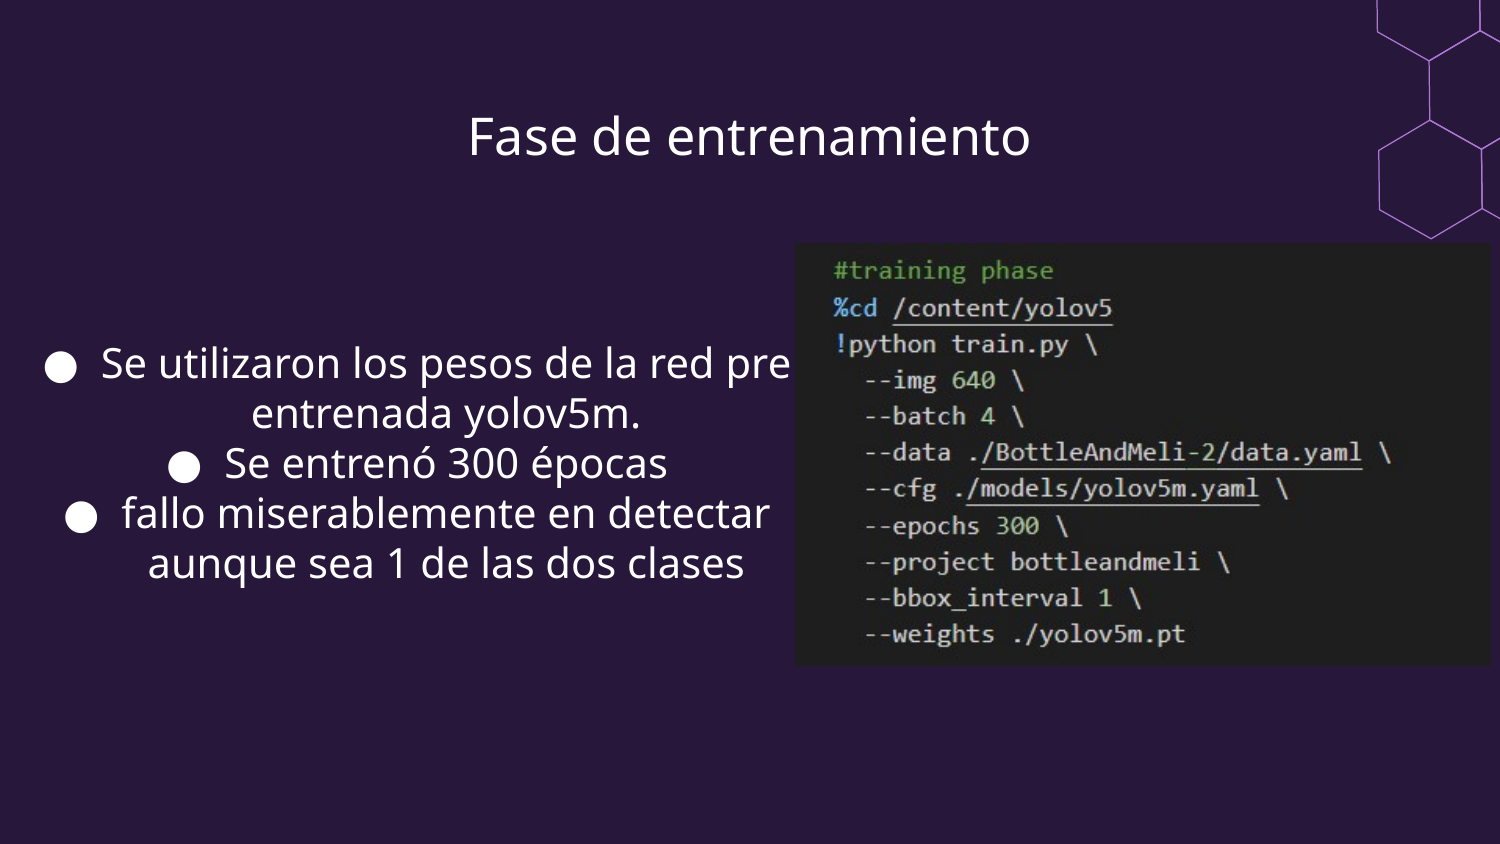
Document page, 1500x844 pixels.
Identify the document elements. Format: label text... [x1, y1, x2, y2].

picture [794, 243, 1491, 666]
title Fase de entrenamiento [118, 88, 1382, 183]
title Se utilizaron los pesos de la red pre entrenada yolov5m. Se entrenó 300 épocas fallo miserablemente en detectar aunque sea 1 de las dos clases [10, 322, 807, 744]
